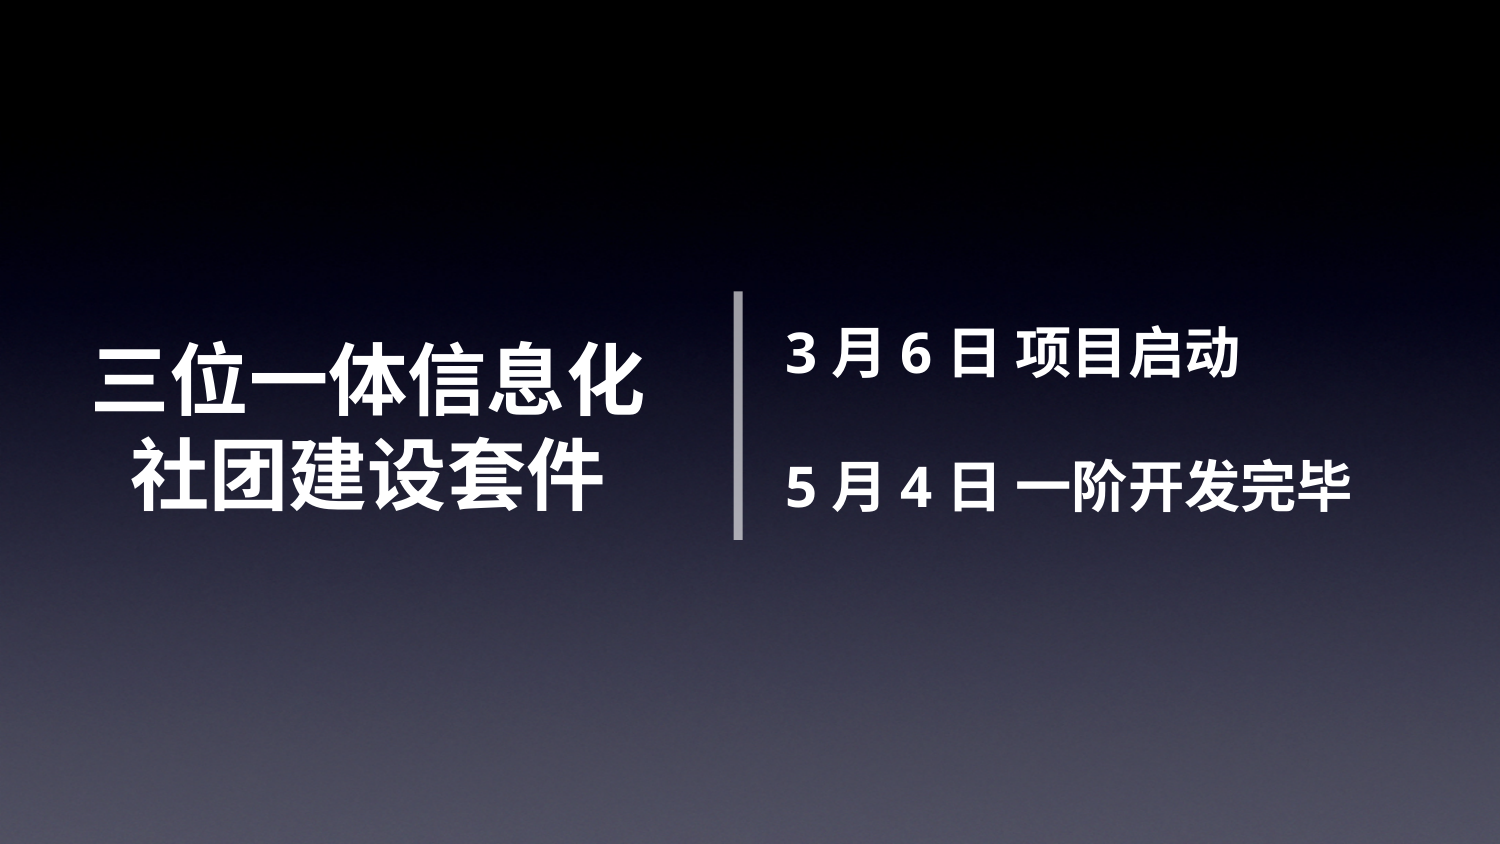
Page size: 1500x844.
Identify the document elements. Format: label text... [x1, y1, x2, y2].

text_box 三位一体信息化 社团建设套件 [35, 325, 701, 525]
text_box 5月4日 一阶开发完毕 [775, 446, 1456, 524]
text_box 3月6日 项目启动 [775, 313, 1374, 390]
picture [0, 0, 1500, 844]
